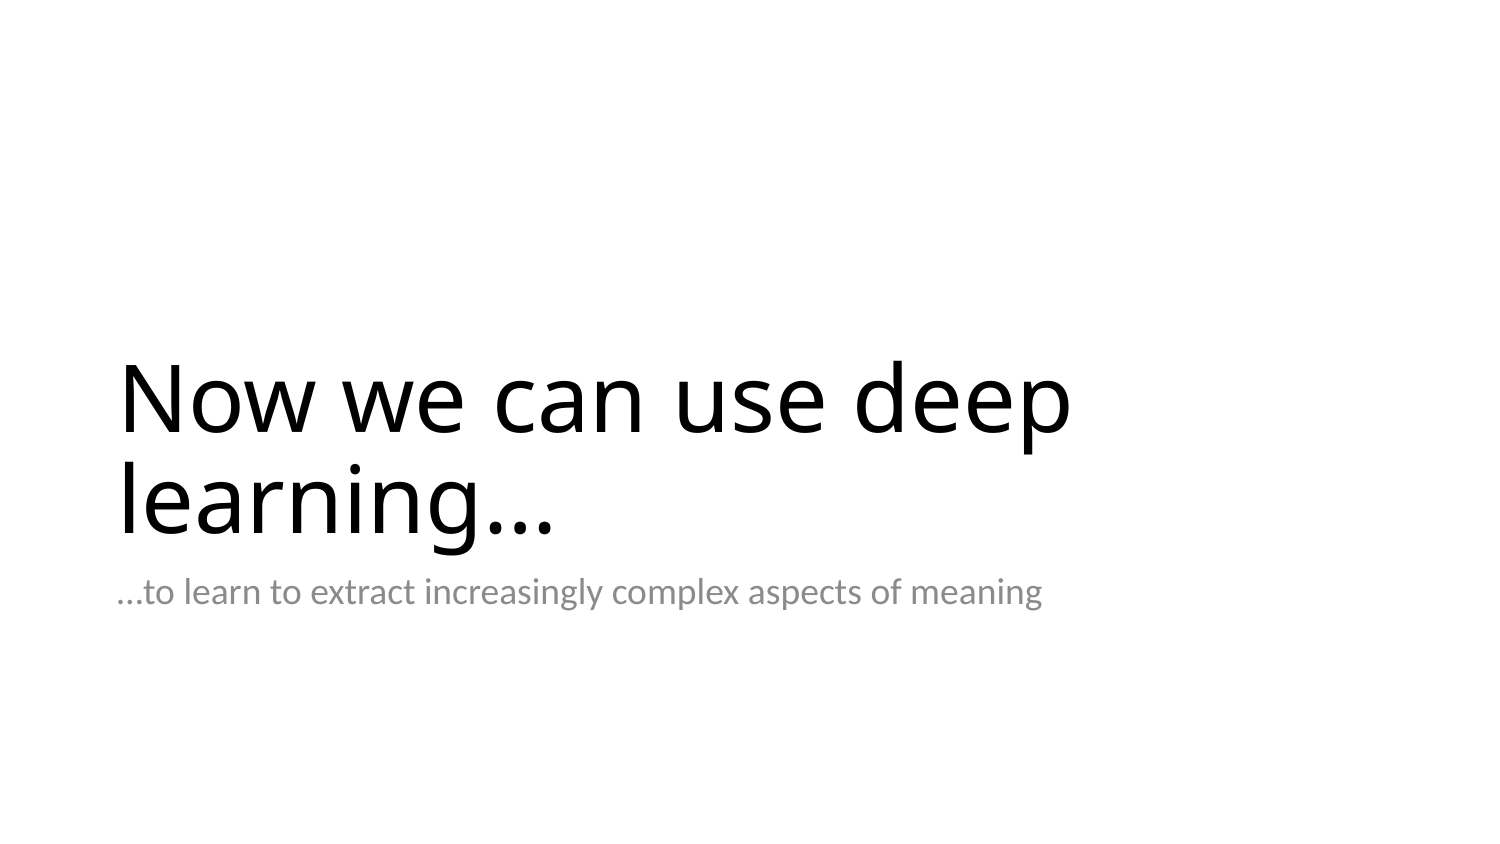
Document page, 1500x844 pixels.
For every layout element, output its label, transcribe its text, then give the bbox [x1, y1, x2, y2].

title Now we can use deep learning… [102, 210, 1397, 562]
list …to learn to extract increasingly complex aspects of meaning [102, 564, 1397, 750]
